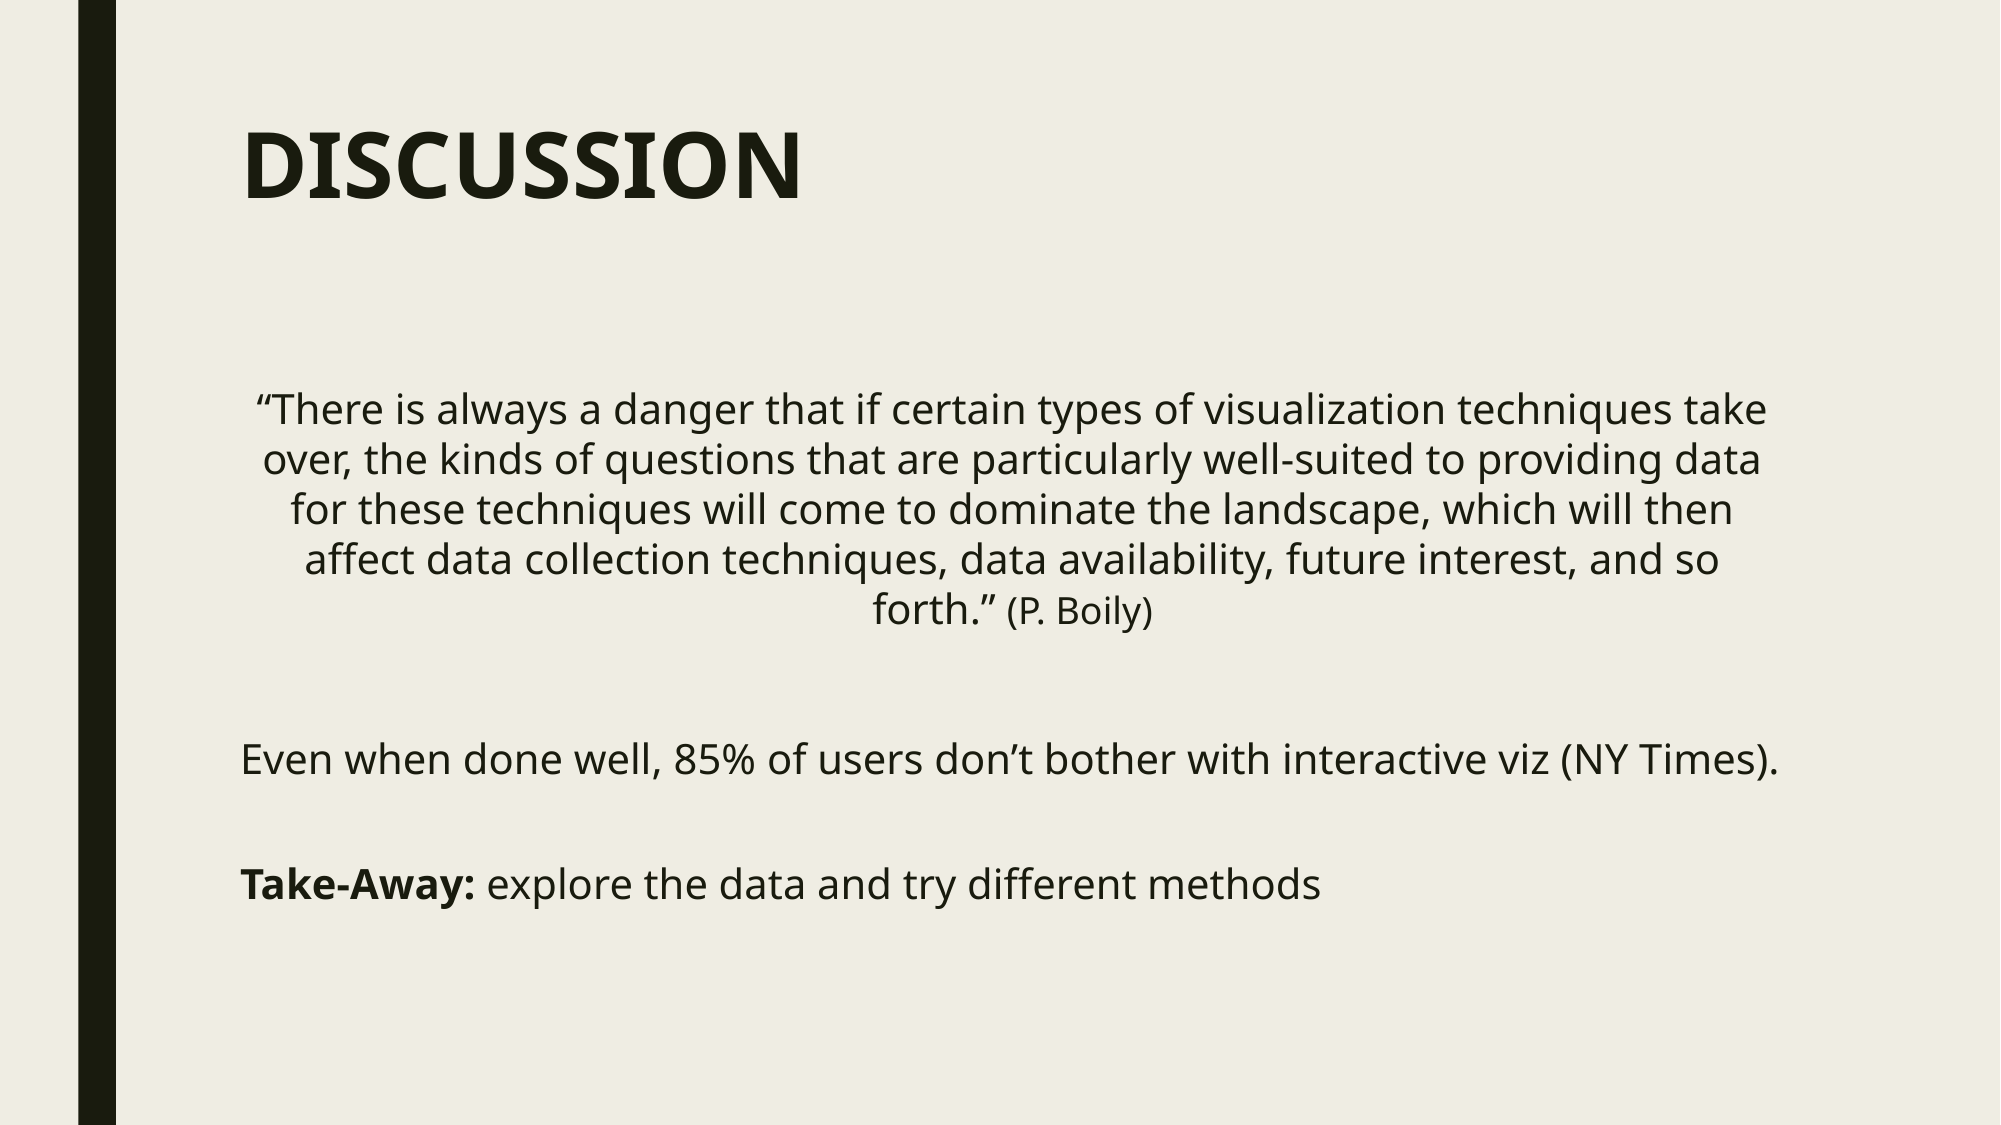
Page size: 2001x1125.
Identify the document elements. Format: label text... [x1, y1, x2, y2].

title DISCUSSION [225, 112, 1800, 357]
list “There is always a danger that if certain types of visualization techniques take over, the kinds of questions that are particularly well-suited to providing data for these techniques will come to dominate the landscape, which will then affect data collection techniques, data availability, future interest, and so forth.” (P. Boily) Even when done well, 85% of users don’t bother with interactive viz (NY Times). Take-Away: explore the data and try different methods [225, 375, 1800, 963]
